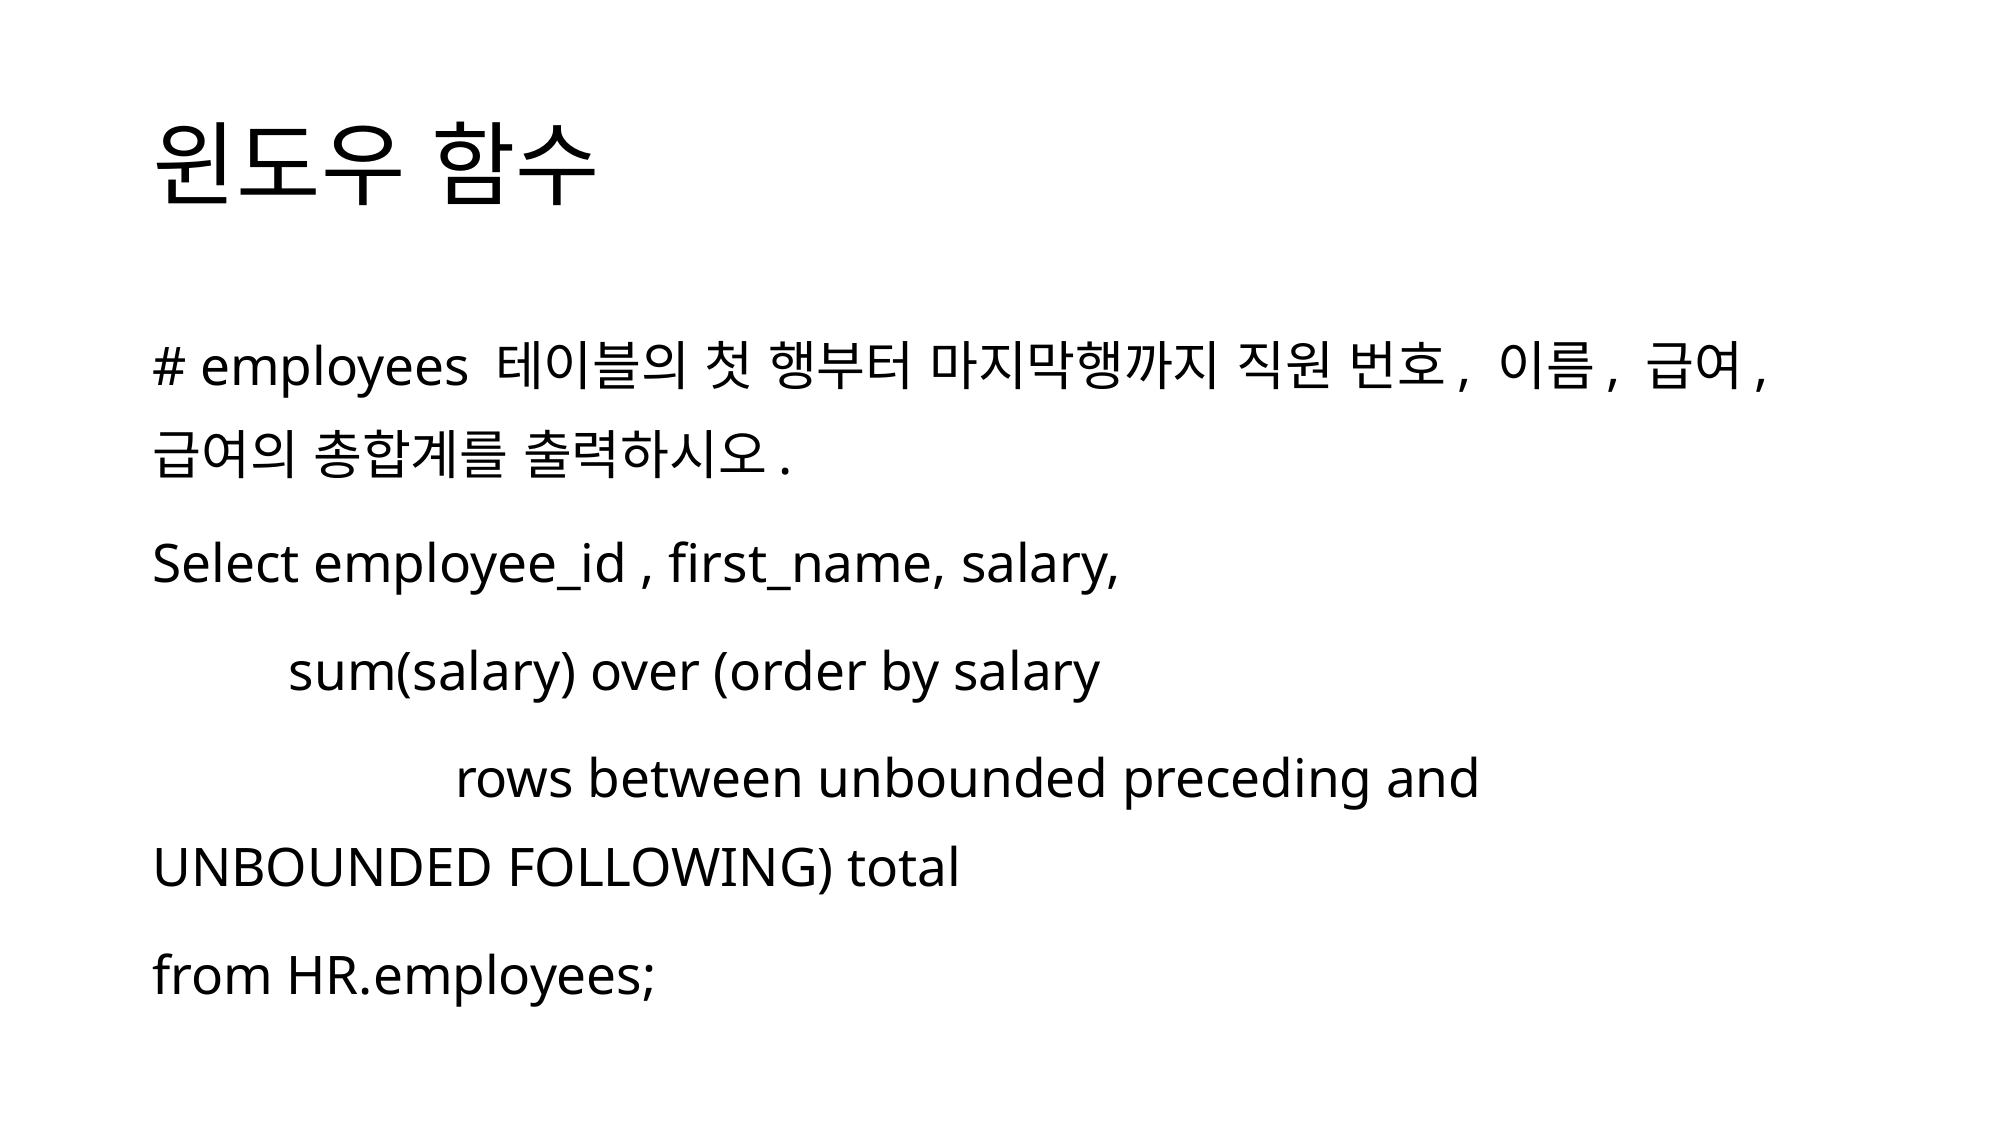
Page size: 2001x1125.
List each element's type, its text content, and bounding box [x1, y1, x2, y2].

title 윈도우 함수 [137, 59, 1863, 278]
list # employees 테이블의 첫 행부터 마지막행까지 직원 번호, 이름, 급여, 급여의 총합계를 출력하시오. Select employee_id , first_name, salary, sum(salary) over (order by salary rows between unbounded preceding and UNBOUNDED FOLLOWING) total from HR.employees; [137, 299, 1863, 1014]
